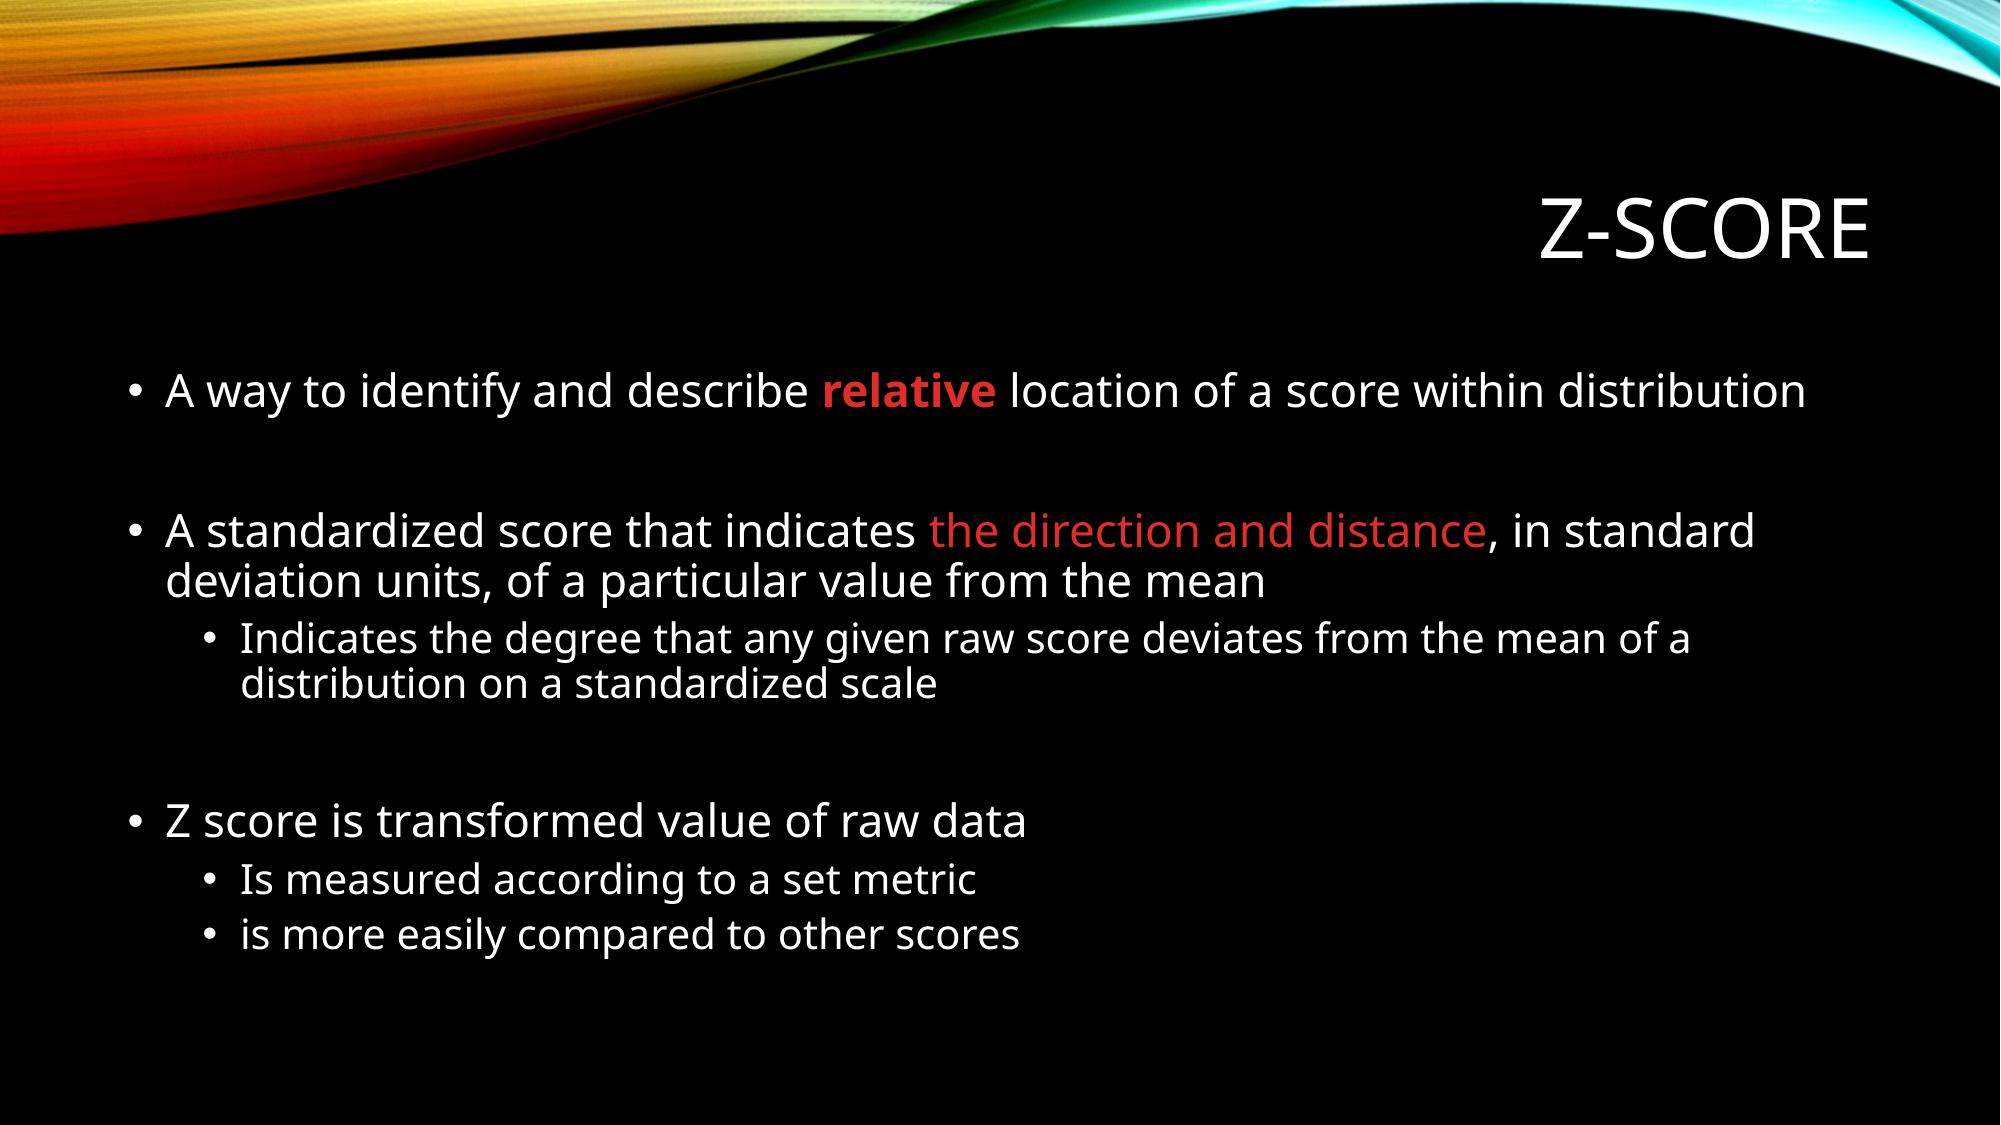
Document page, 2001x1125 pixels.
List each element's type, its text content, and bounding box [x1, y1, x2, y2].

title Z-score [112, 125, 1888, 338]
picture [0, 0, 2000, 237]
list A way to identify and describe relative location of a score within distribution A standardized score that indicates the direction and distance, in standard deviation units, of a particular value from the mean Indicates the degree that any given raw score deviates from the mean of a distribution on a standardized scale Z score is transformed value of raw data Is measured according to a set metric is more easily compared to other scores [112, 360, 1888, 1021]
